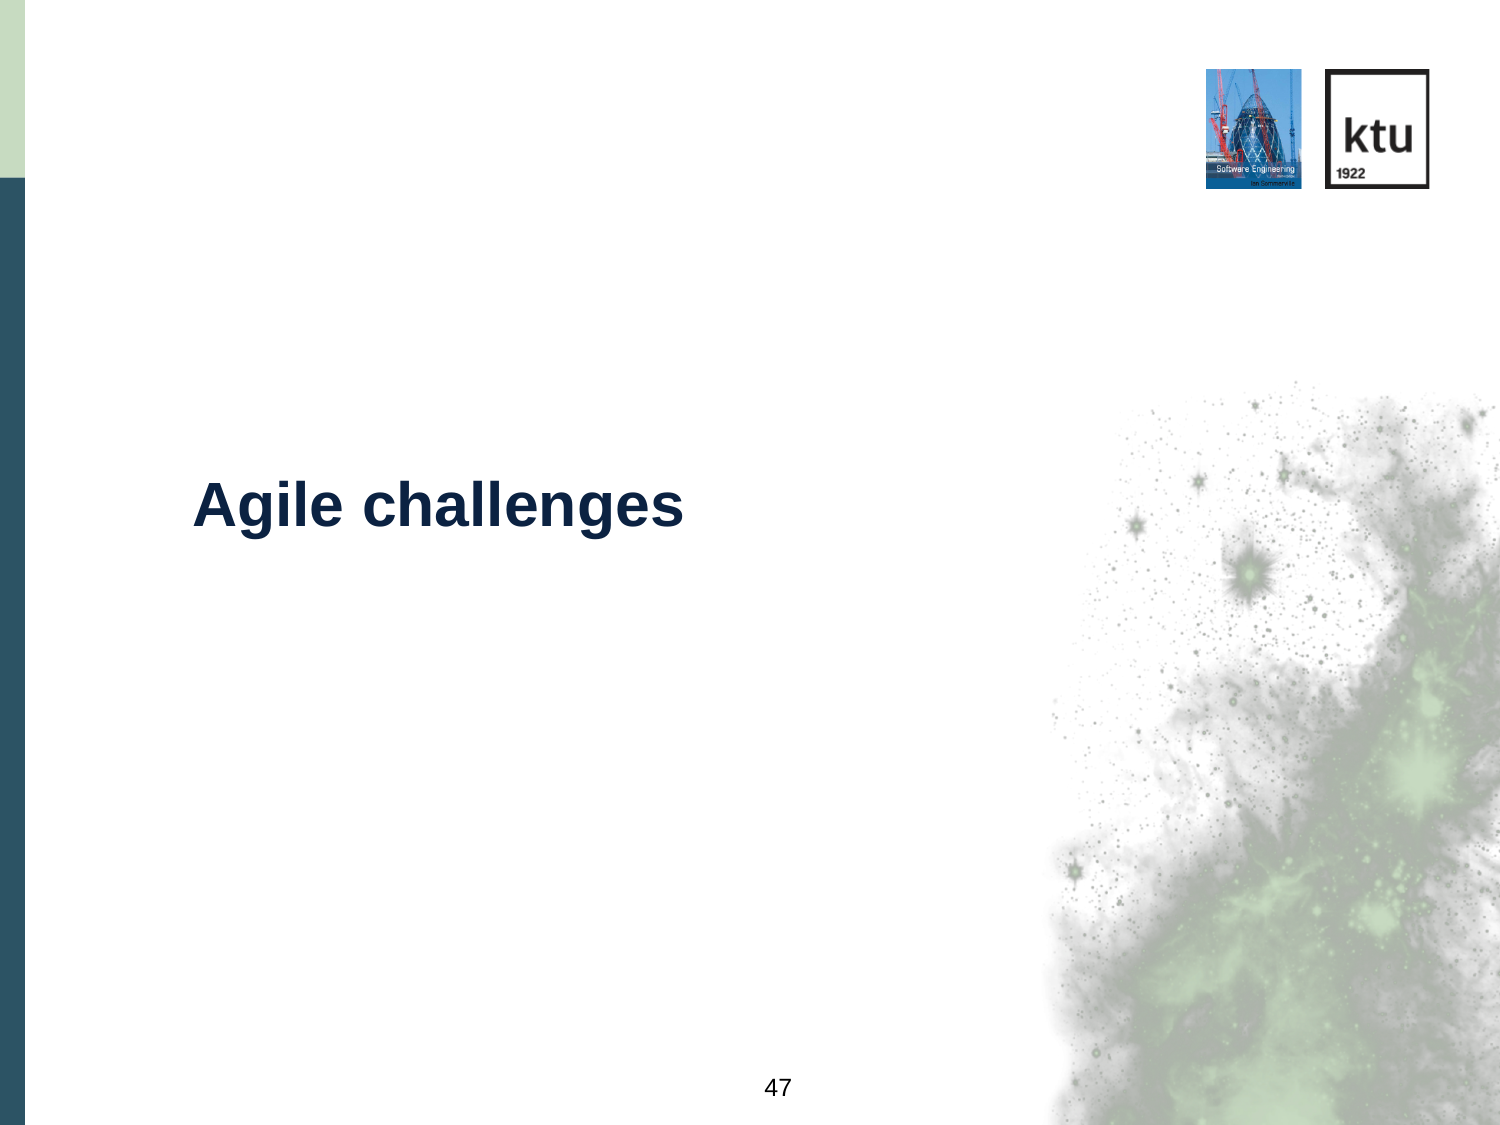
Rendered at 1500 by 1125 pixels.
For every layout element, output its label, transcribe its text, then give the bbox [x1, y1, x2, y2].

picture [1041, 376, 1500, 1125]
list Agile challenges [177, 468, 1385, 571]
picture [1206, 69, 1302, 189]
